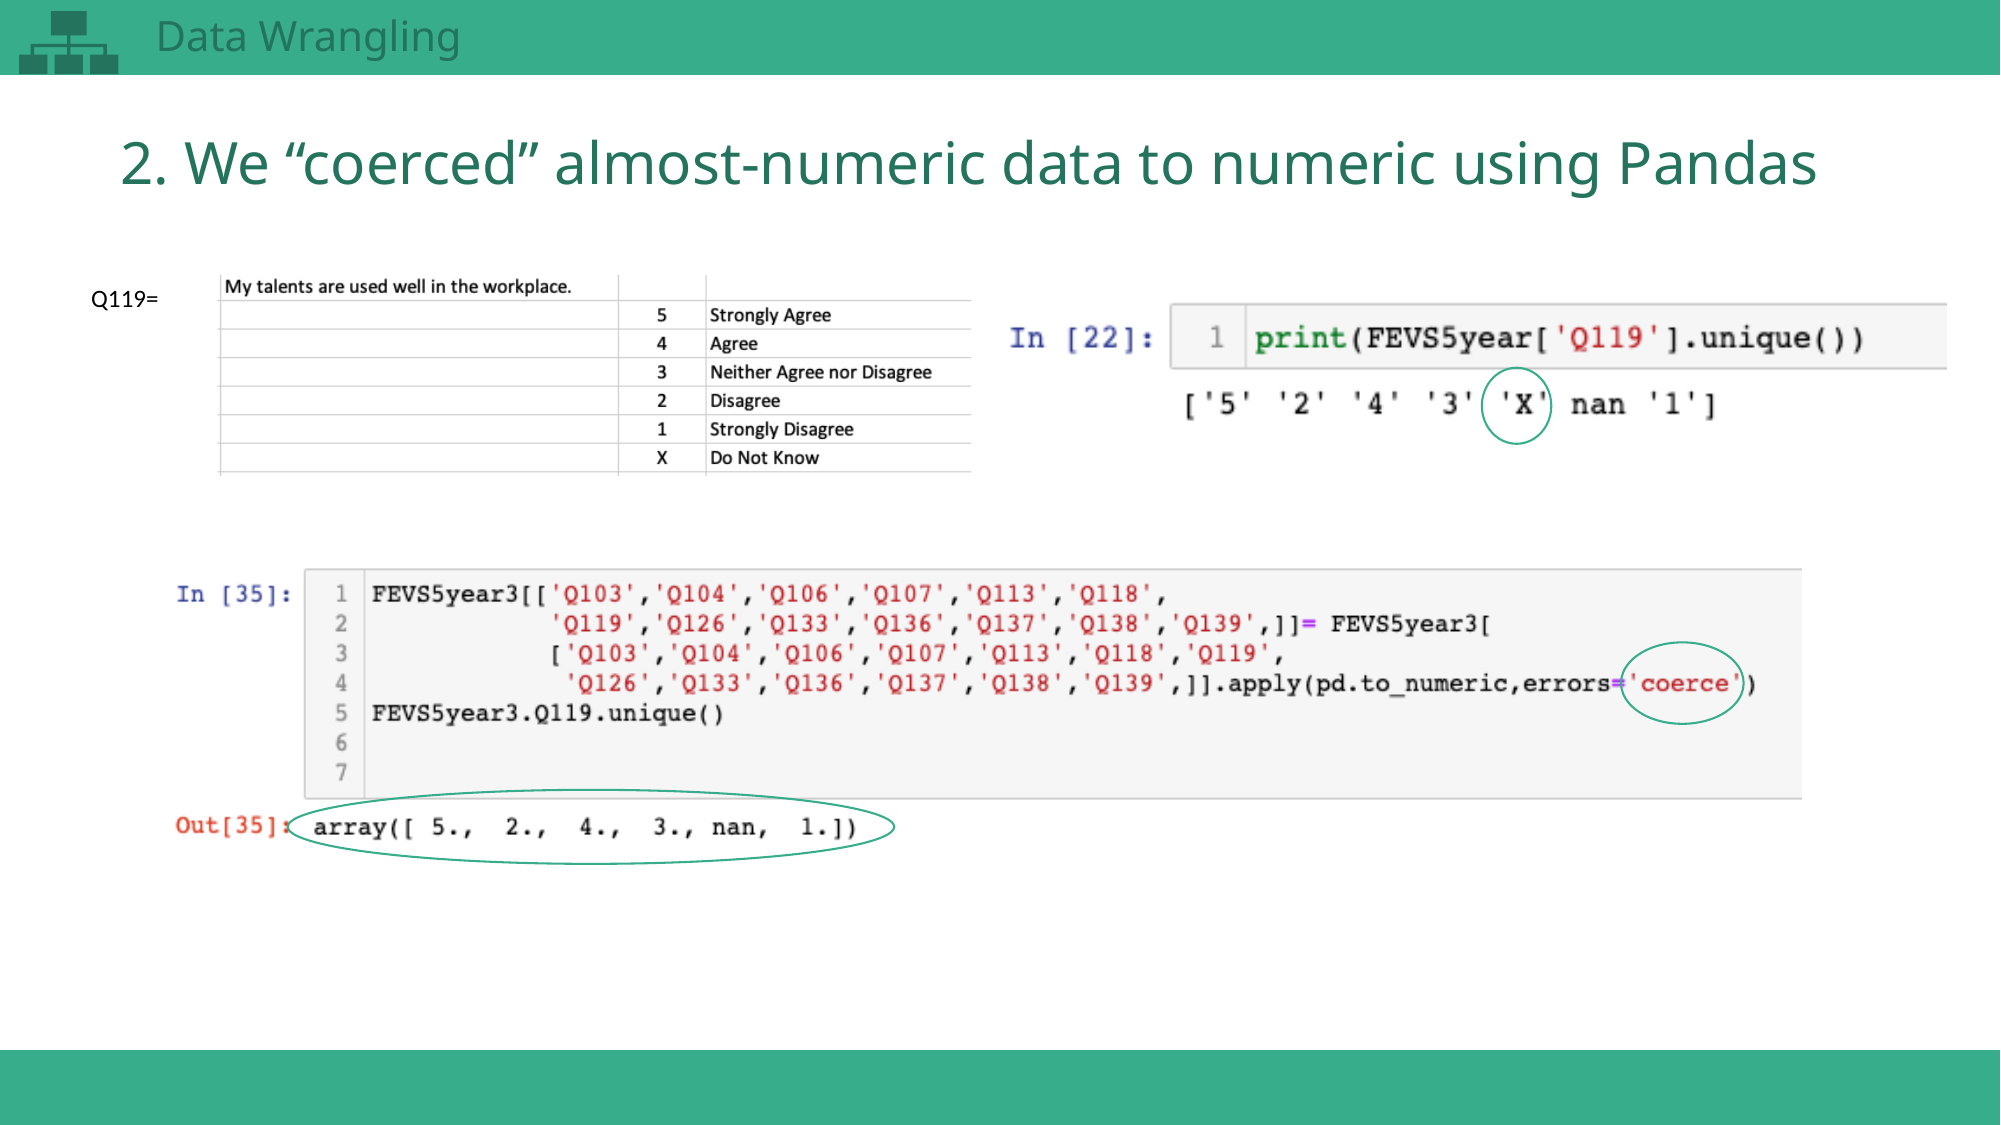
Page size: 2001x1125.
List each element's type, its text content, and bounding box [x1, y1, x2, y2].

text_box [0, 0, 2000, 74]
text_box 2. We “coerced” almost-numeric data to numeric using Pandas [72, 118, 1867, 204]
picture [976, 275, 1947, 452]
text_box Q119= [76, 275, 174, 321]
picture [217, 275, 972, 476]
picture [140, 546, 1802, 856]
text_box [393, 856, 789, 865]
text_box [0, 1050, 2000, 1125]
